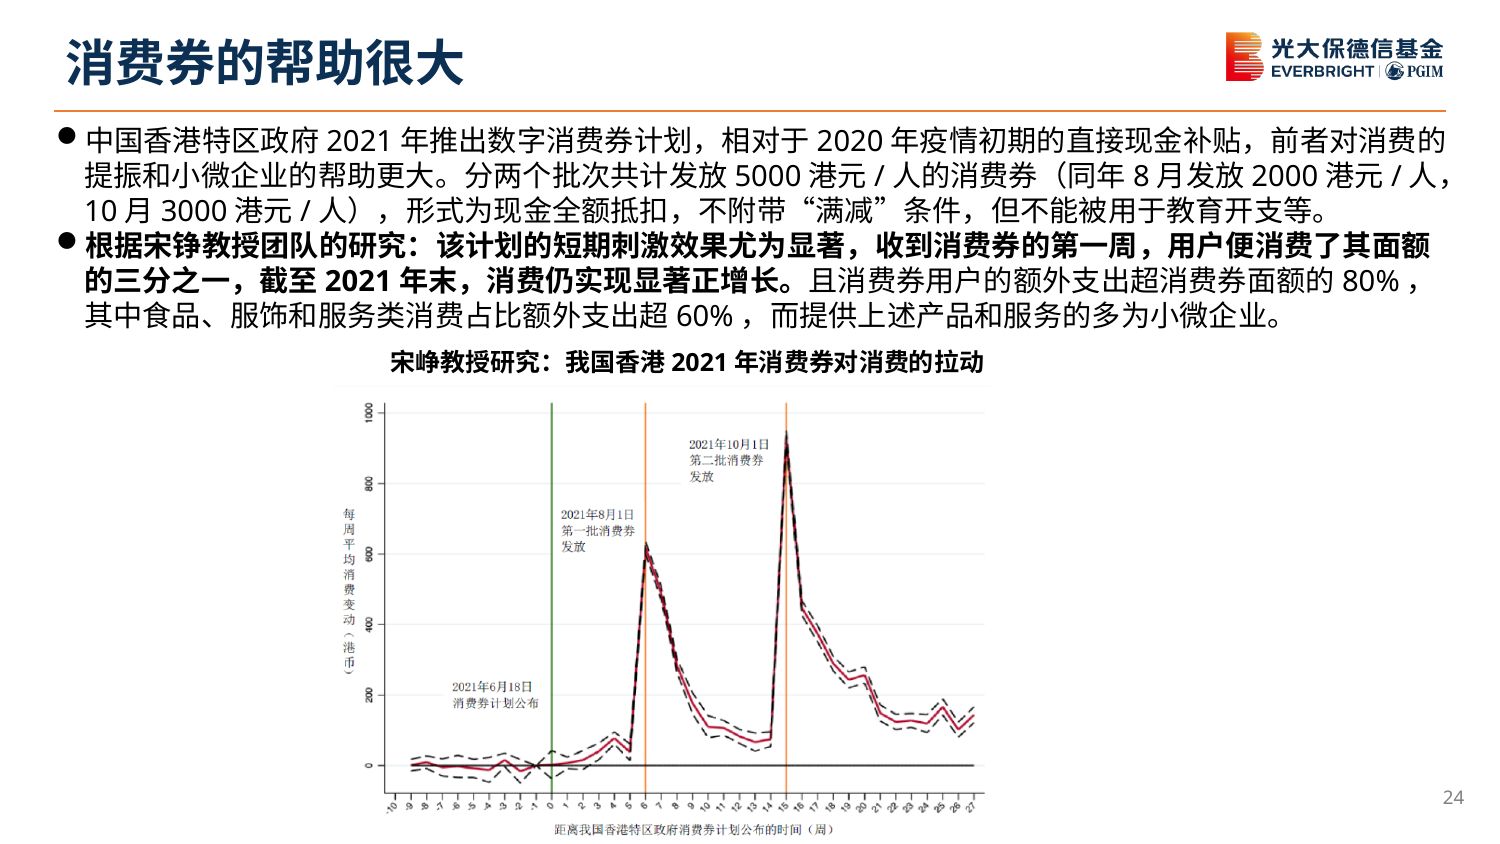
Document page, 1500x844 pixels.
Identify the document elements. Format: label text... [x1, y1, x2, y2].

text_box 中国香港特区政府2021年推出数字消费券计划，相对于2020年疫情初期的直接现金补贴，前者对消费的提振和小微企业的帮助更大。分两个批次共计发放5000港元/人的消费券（同年8月发放2000港元/人，10月3000港元/人），形式为现金全额抵扣，不附带“满减”条件，但不能被用于教育开支等。 根据宋铮教授团队的研究：该计划的短期刺激效果尤为显著，收到消费券的第一周，用户便消费了其面额的三分之一，截至2021年末，消费仍实现显著正增长。且消费券用户的额外支出超消费券面额的80%，其中食品、服饰和服务类消费占比额外支出超60%，而提供上述产品和服务的多为小微企业。 [41, 114, 1471, 340]
picture [1336, 27, 1447, 84]
text_box 消费券的帮助很大 [51, 23, 1336, 99]
picture [333, 379, 991, 837]
text_box 宋峥教授研究：我国香港2021年消费券对消费的拉动 [375, 340, 999, 384]
